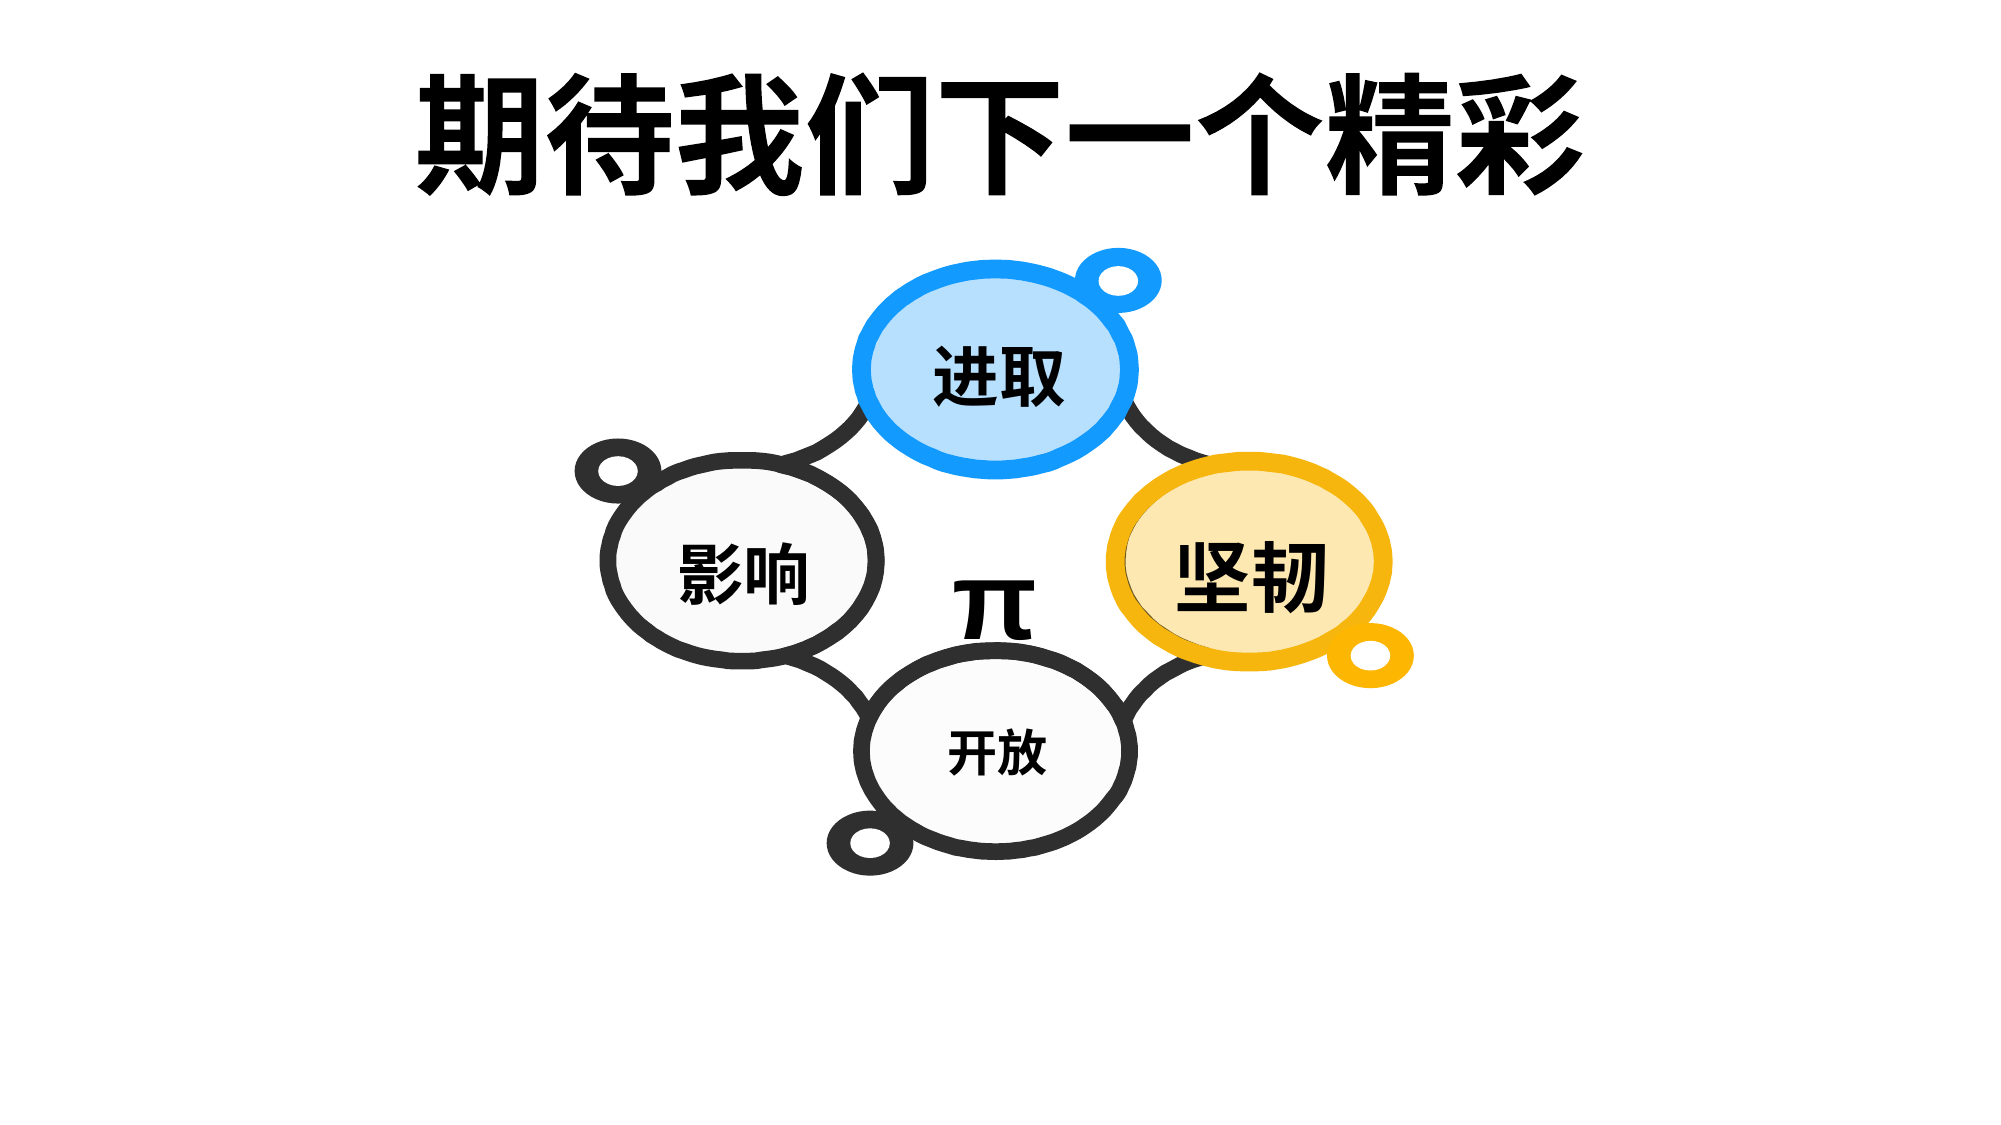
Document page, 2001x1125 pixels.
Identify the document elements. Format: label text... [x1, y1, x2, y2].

text_box [874, 268, 1118, 327]
text_box [872, 661, 1119, 714]
text_box [1151, 630, 1326, 662]
text_box [872, 790, 1120, 852]
text_box [780, 405, 1211, 714]
text_box [861, 728, 865, 774]
text_box 进取 [867, 327, 1132, 423]
text_box [1126, 461, 1372, 521]
text_box [607, 536, 612, 585]
text_box 开放 [865, 714, 1130, 790]
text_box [1326, 623, 1414, 689]
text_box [1074, 247, 1162, 313]
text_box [826, 810, 914, 876]
text_box [881, 423, 1109, 470]
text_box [574, 438, 662, 504]
text_box π [937, 494, 1053, 669]
text_box [1115, 537, 1119, 586]
text_box 坚韧 [1119, 521, 1384, 630]
text_box [861, 340, 867, 399]
text_box 影响 [612, 525, 877, 621]
text_box [616, 460, 867, 525]
text_box [634, 621, 848, 662]
